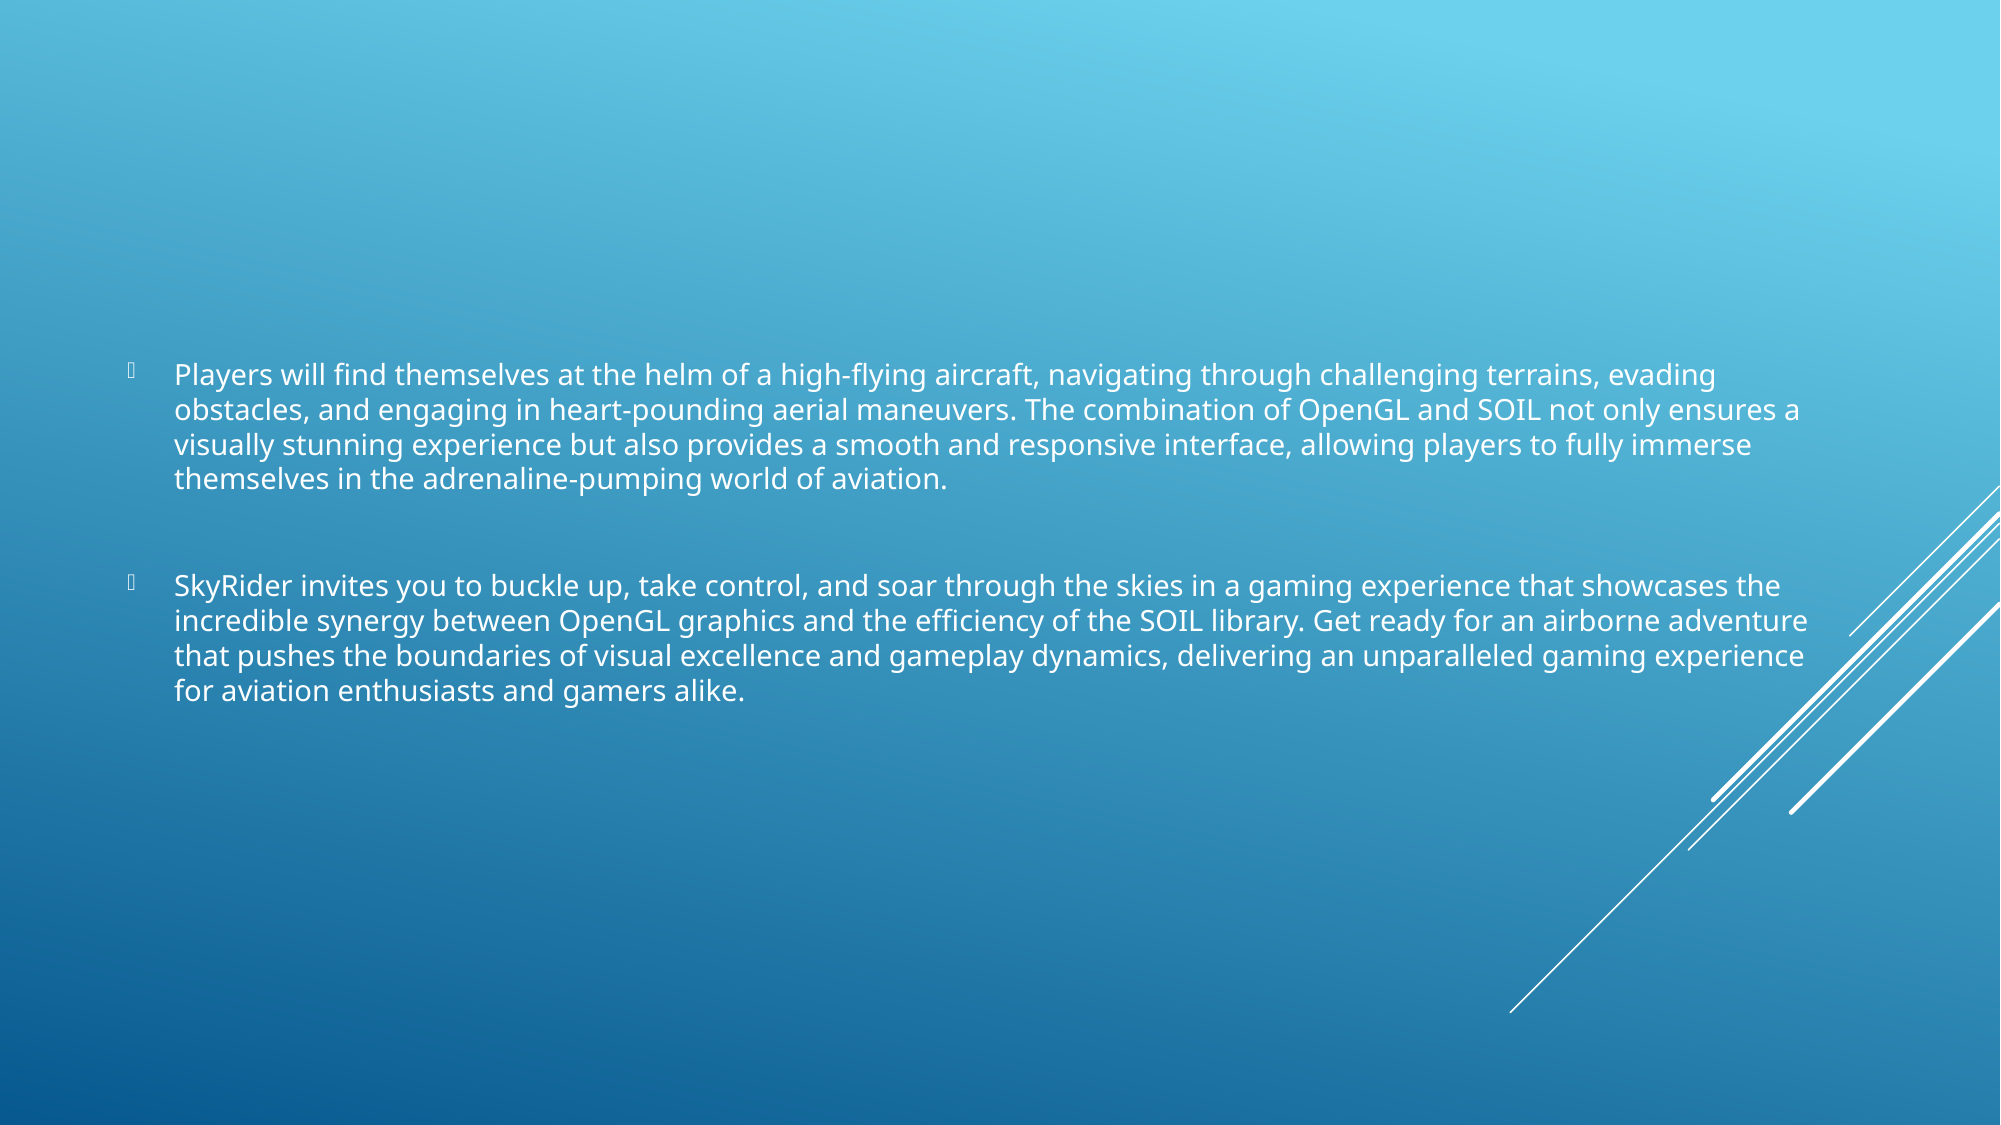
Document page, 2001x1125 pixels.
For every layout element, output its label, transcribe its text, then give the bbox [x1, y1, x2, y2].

list Players will find themselves at the helm of a high-flying aircraft, navigating through challenging terrains, evading obstacles, and engaging in heart-pounding aerial maneuvers. The combination of OpenGL and SOIL not only ensures a visually stunning experience but also provides a smooth and responsive interface, allowing players to fully immerse themselves in the adrenaline-pumping world of aviation. SkyRider invites you to buckle up, take control, and soar through the skies in a gaming experience that showcases the incredible synergy between OpenGL graphics and the efficiency of the SOIL library. Get ready for an airborne adventure that pushes the boundaries of visual excellence and gameplay dynamics, delivering an unparalleled gaming experience for aviation enthusiasts and gamers alike. [112, 112, 1832, 951]
